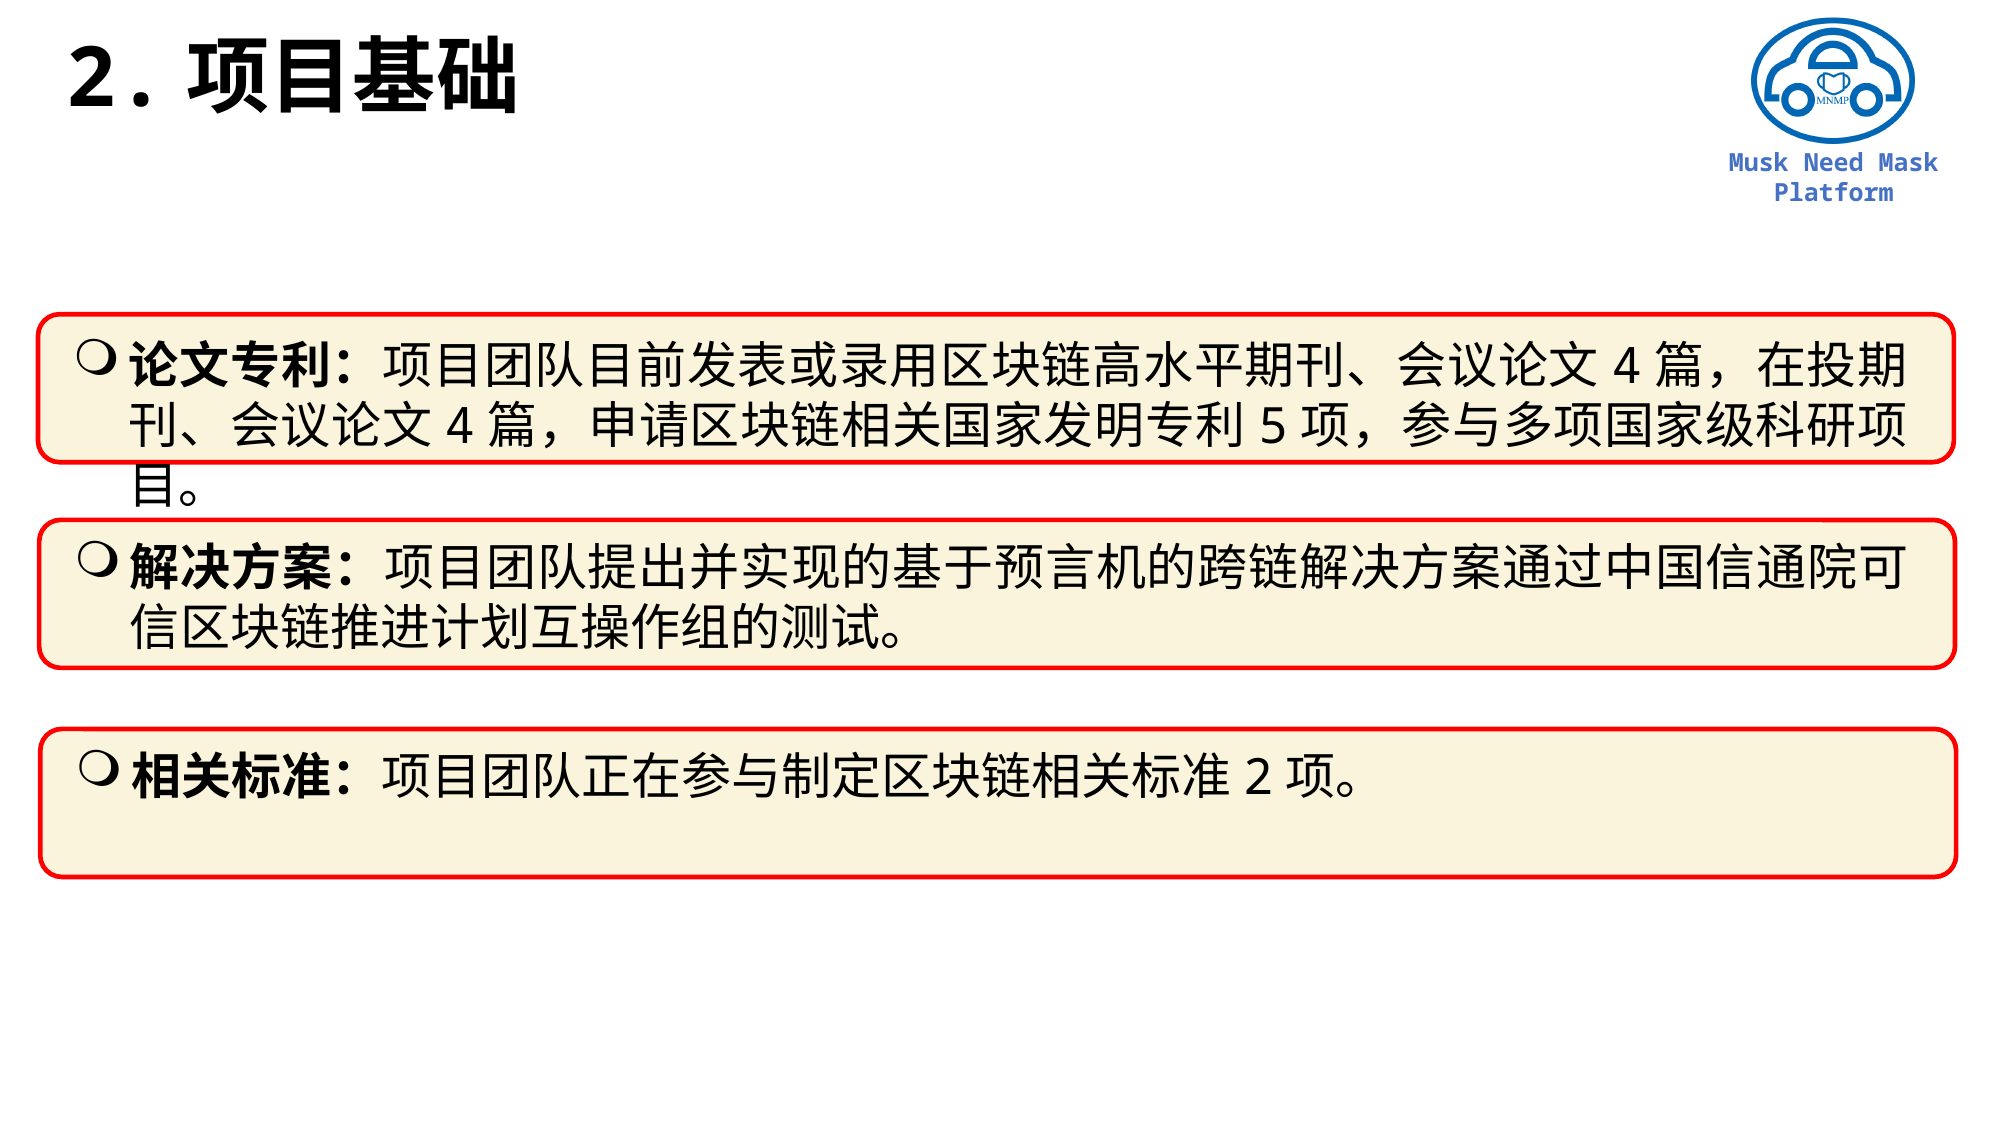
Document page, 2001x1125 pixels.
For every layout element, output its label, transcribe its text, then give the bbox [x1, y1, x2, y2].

text_box [44, 519, 1956, 668]
text_box [40, 728, 1957, 877]
text_box 2.项目基础 [55, 38, 1475, 120]
text_box 相关标准：项目团队正在参与制定区块链相关标准2项。 [24, 737, 1925, 812]
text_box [1667, 13, 2000, 185]
text_box 解决方案：项目团队提出并实现的基于预言机的跨链解决方案通过中国信通院可信区块链推进计划互操作组的测试。 [23, 528, 1924, 663]
text_box 论文专利：项目团队目前发表或录用区块链高水平期刊、会议论文4篇，在投期刊、会议论文4篇，申请区块链相关国家发明专利5项，参与多项国家级科研项目。 [22, 325, 1923, 521]
text_box [40, 314, 1954, 463]
